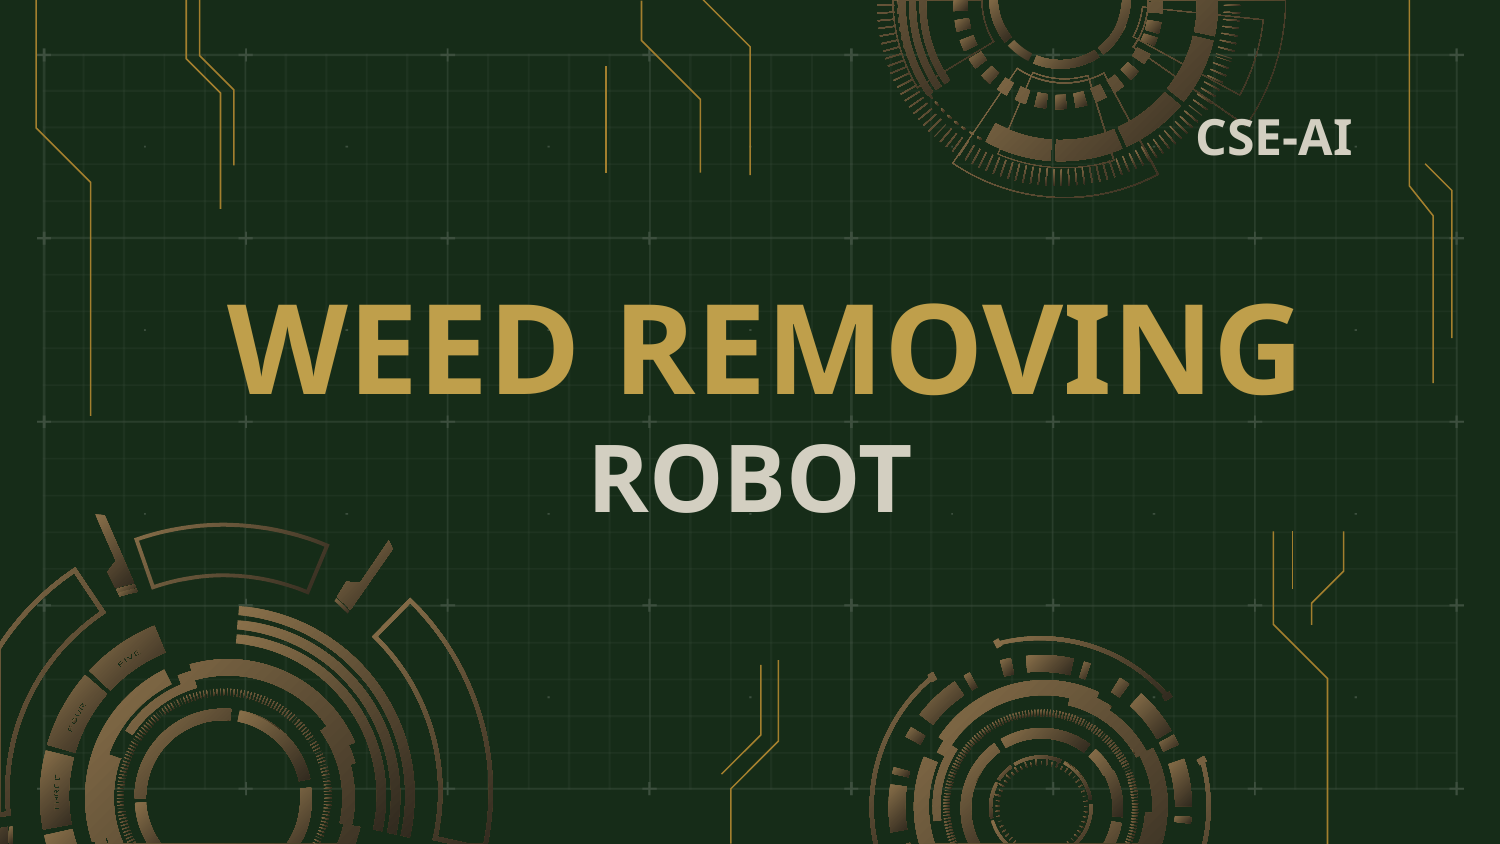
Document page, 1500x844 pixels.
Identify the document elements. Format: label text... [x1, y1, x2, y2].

subtitle CSE-AI [1056, 90, 1492, 174]
title WEED REMOVING ROBOT [118, 254, 1382, 556]
